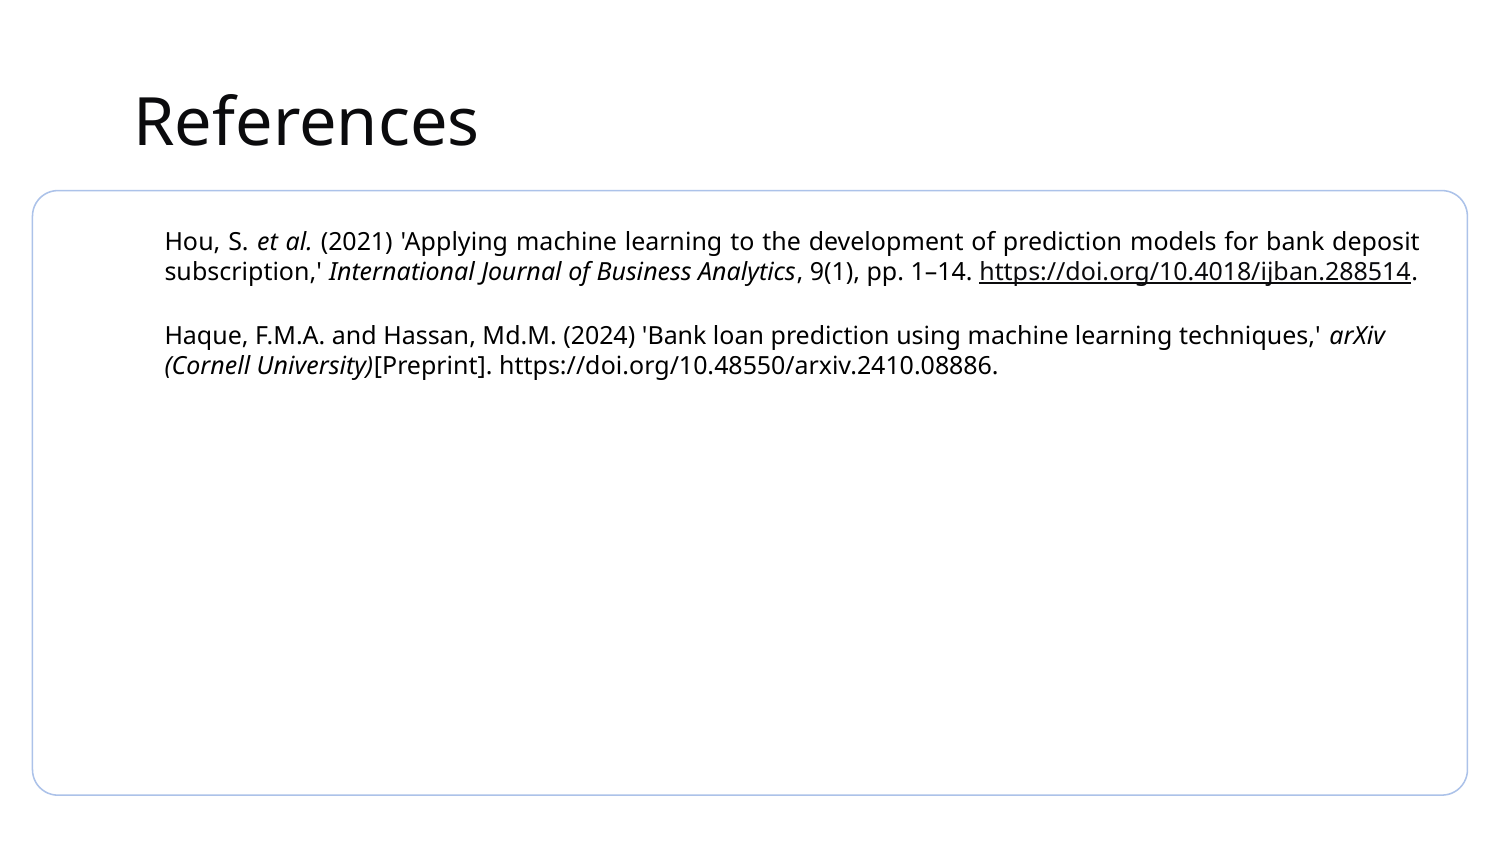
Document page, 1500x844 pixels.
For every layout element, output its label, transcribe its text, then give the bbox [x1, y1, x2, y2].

title References [118, 63, 1382, 161]
list Hou, S. et al. (2021) 'Applying machine learning to the development of prediction models for bank deposit subscription,' International Journal of Business Analytics, 9(1), pp. 1–14. https://doi.org/10.4018/ijban.288514. Haque, F.M.A. and Hassan, Md.M. (2024) 'Bank loan prediction using machine learning techniques,' arXiv (Cornell University)[Preprint]. https://doi.org/10.48550/arxiv.2410.08886. [149, 210, 1437, 776]
